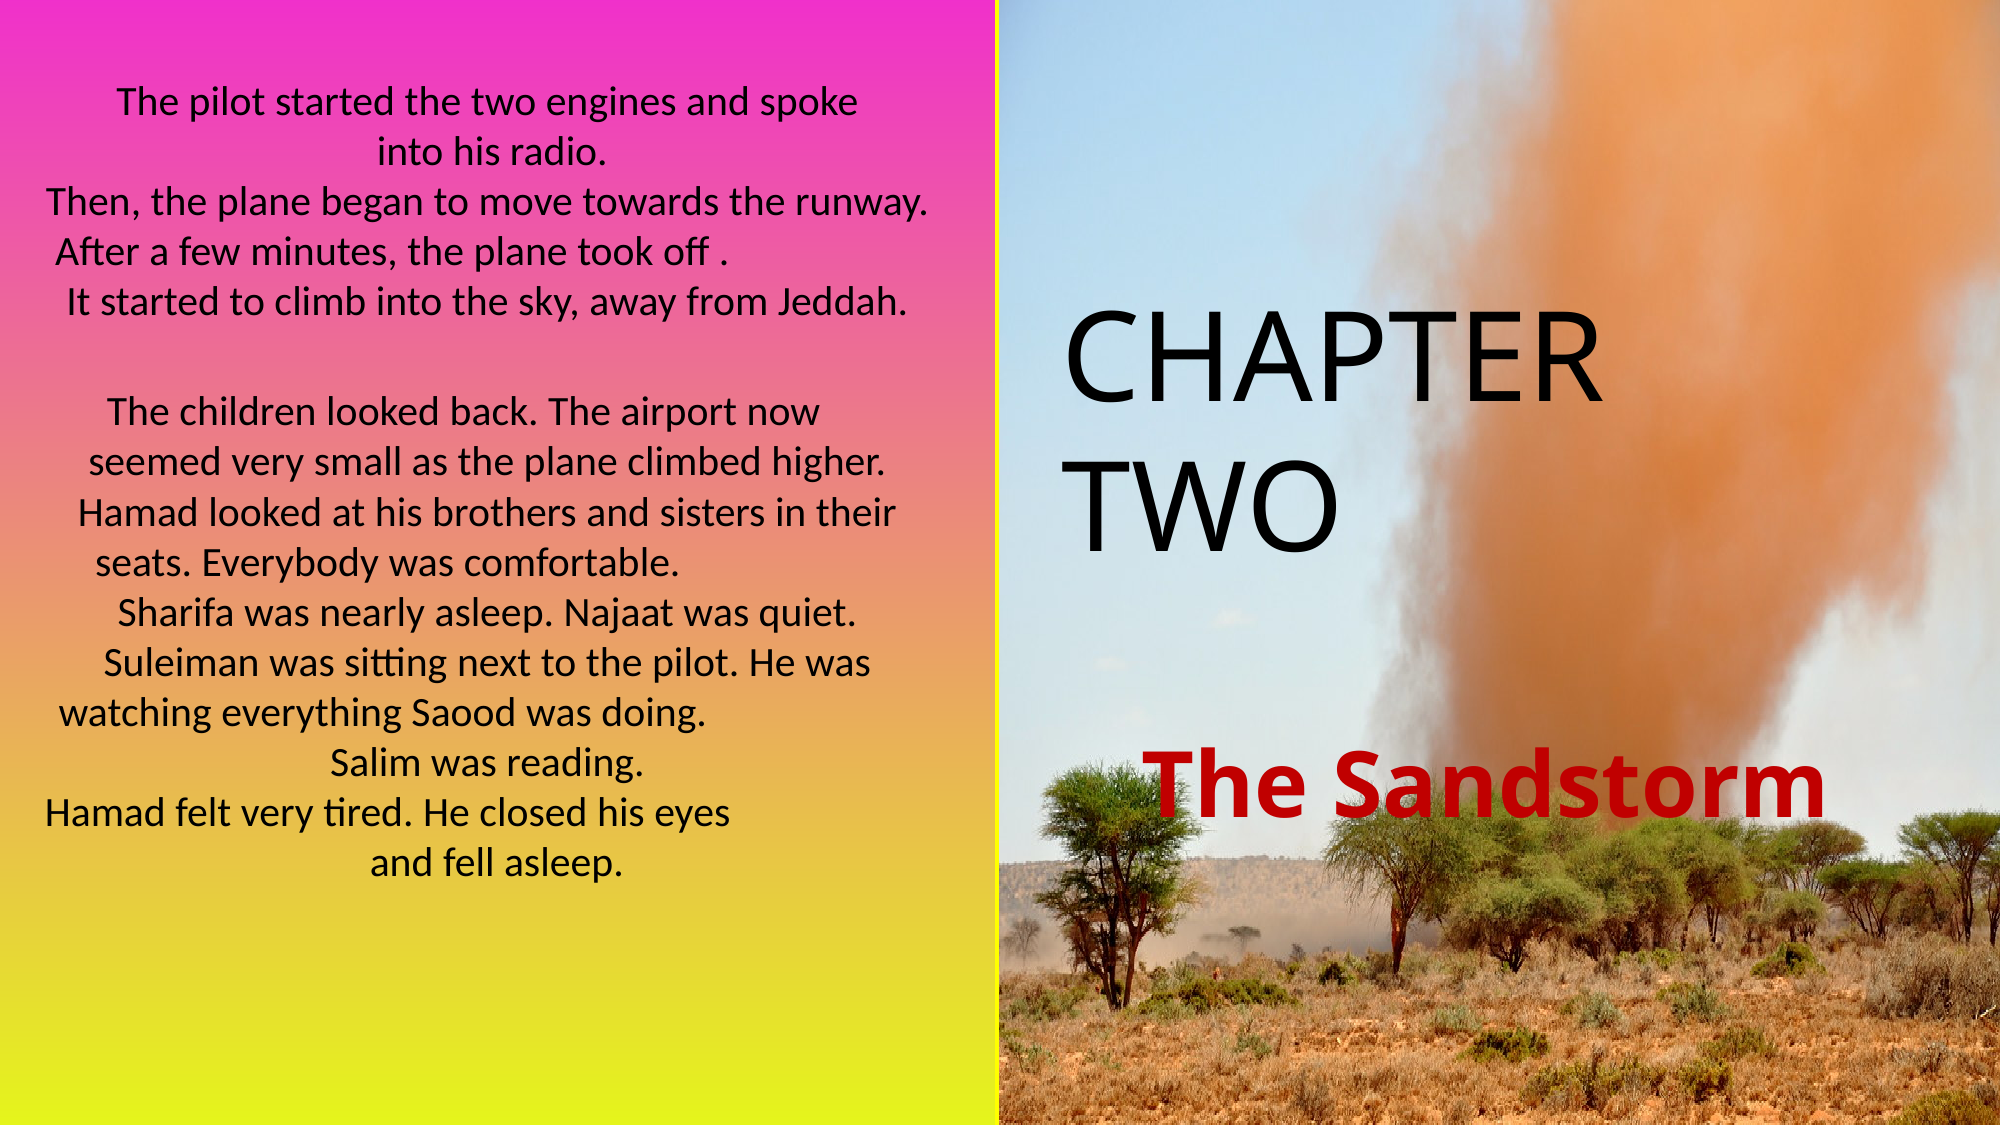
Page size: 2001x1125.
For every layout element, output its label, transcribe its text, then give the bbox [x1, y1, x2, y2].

text_box [0, 0, 995, 1125]
text_box The pilot started the two engines and spoke into his radio. Then, the plane began to move towards the runway. After a few minutes, the plane took off . It started to climb into the sky, away from Jeddah. The children looked back. The airport now seemed very small as the plane climbed higher. Hamad looked at his brothers and sisters in their seats. Everybody was comfortable. Sharifa was nearly asleep. Najaat was quiet. Suleiman was sitting next to the pilot. He was watching everything Saood was doing. Salim was reading. Hamad felt very tired. He closed his eyes and fell asleep. [26, 66, 949, 892]
picture [999, 0, 2000, 1125]
